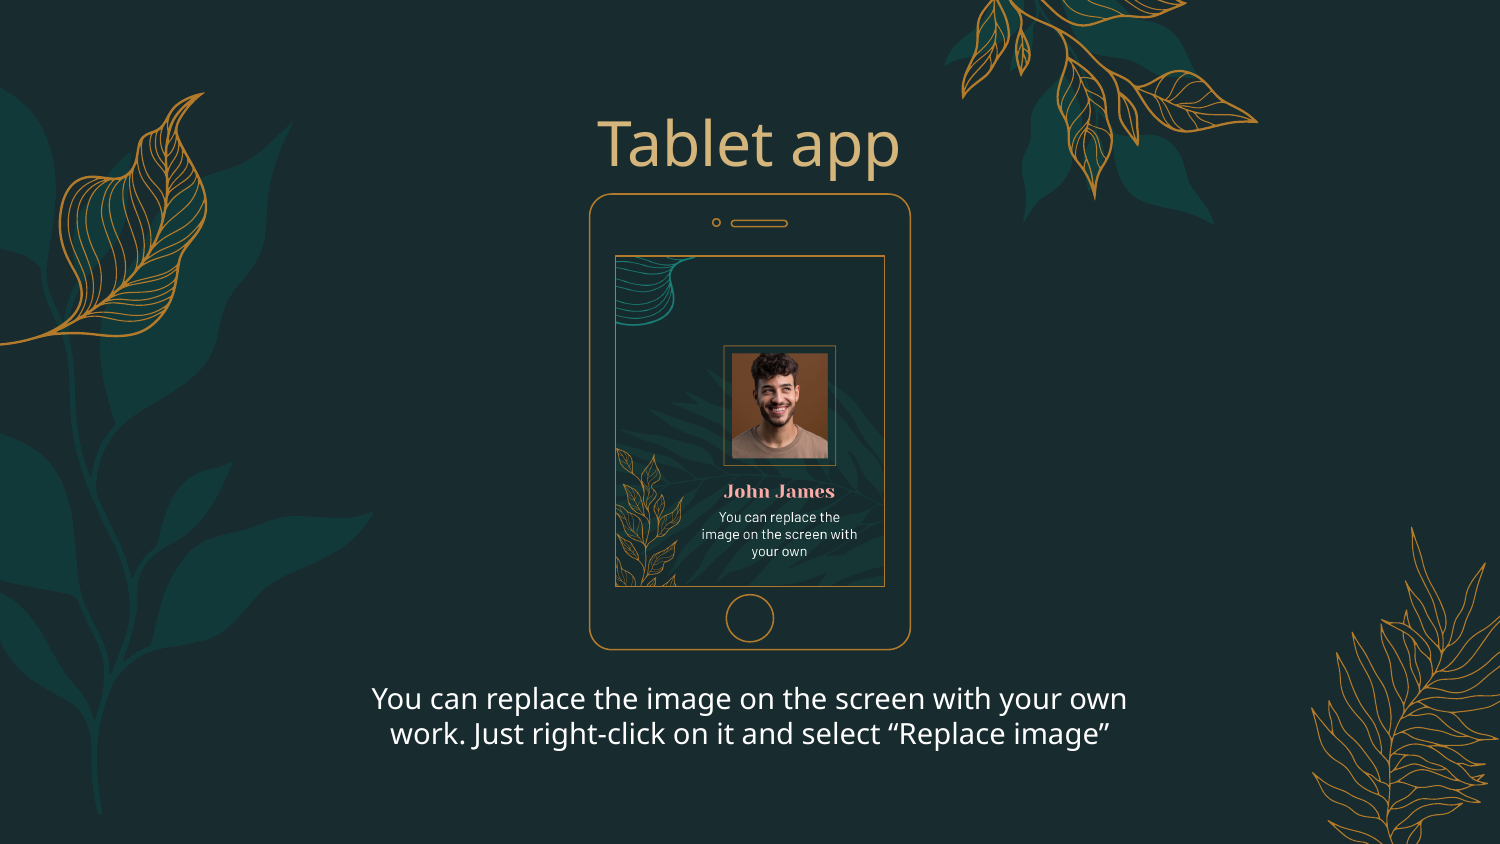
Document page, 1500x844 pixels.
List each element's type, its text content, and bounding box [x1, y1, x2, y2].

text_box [589, 193, 911, 650]
picture [615, 256, 885, 587]
subtitle You can replace the image on the screen with your own work. Just right-click on it and select “Replace image” [341, 665, 1159, 756]
title Tablet app [118, 88, 1382, 167]
